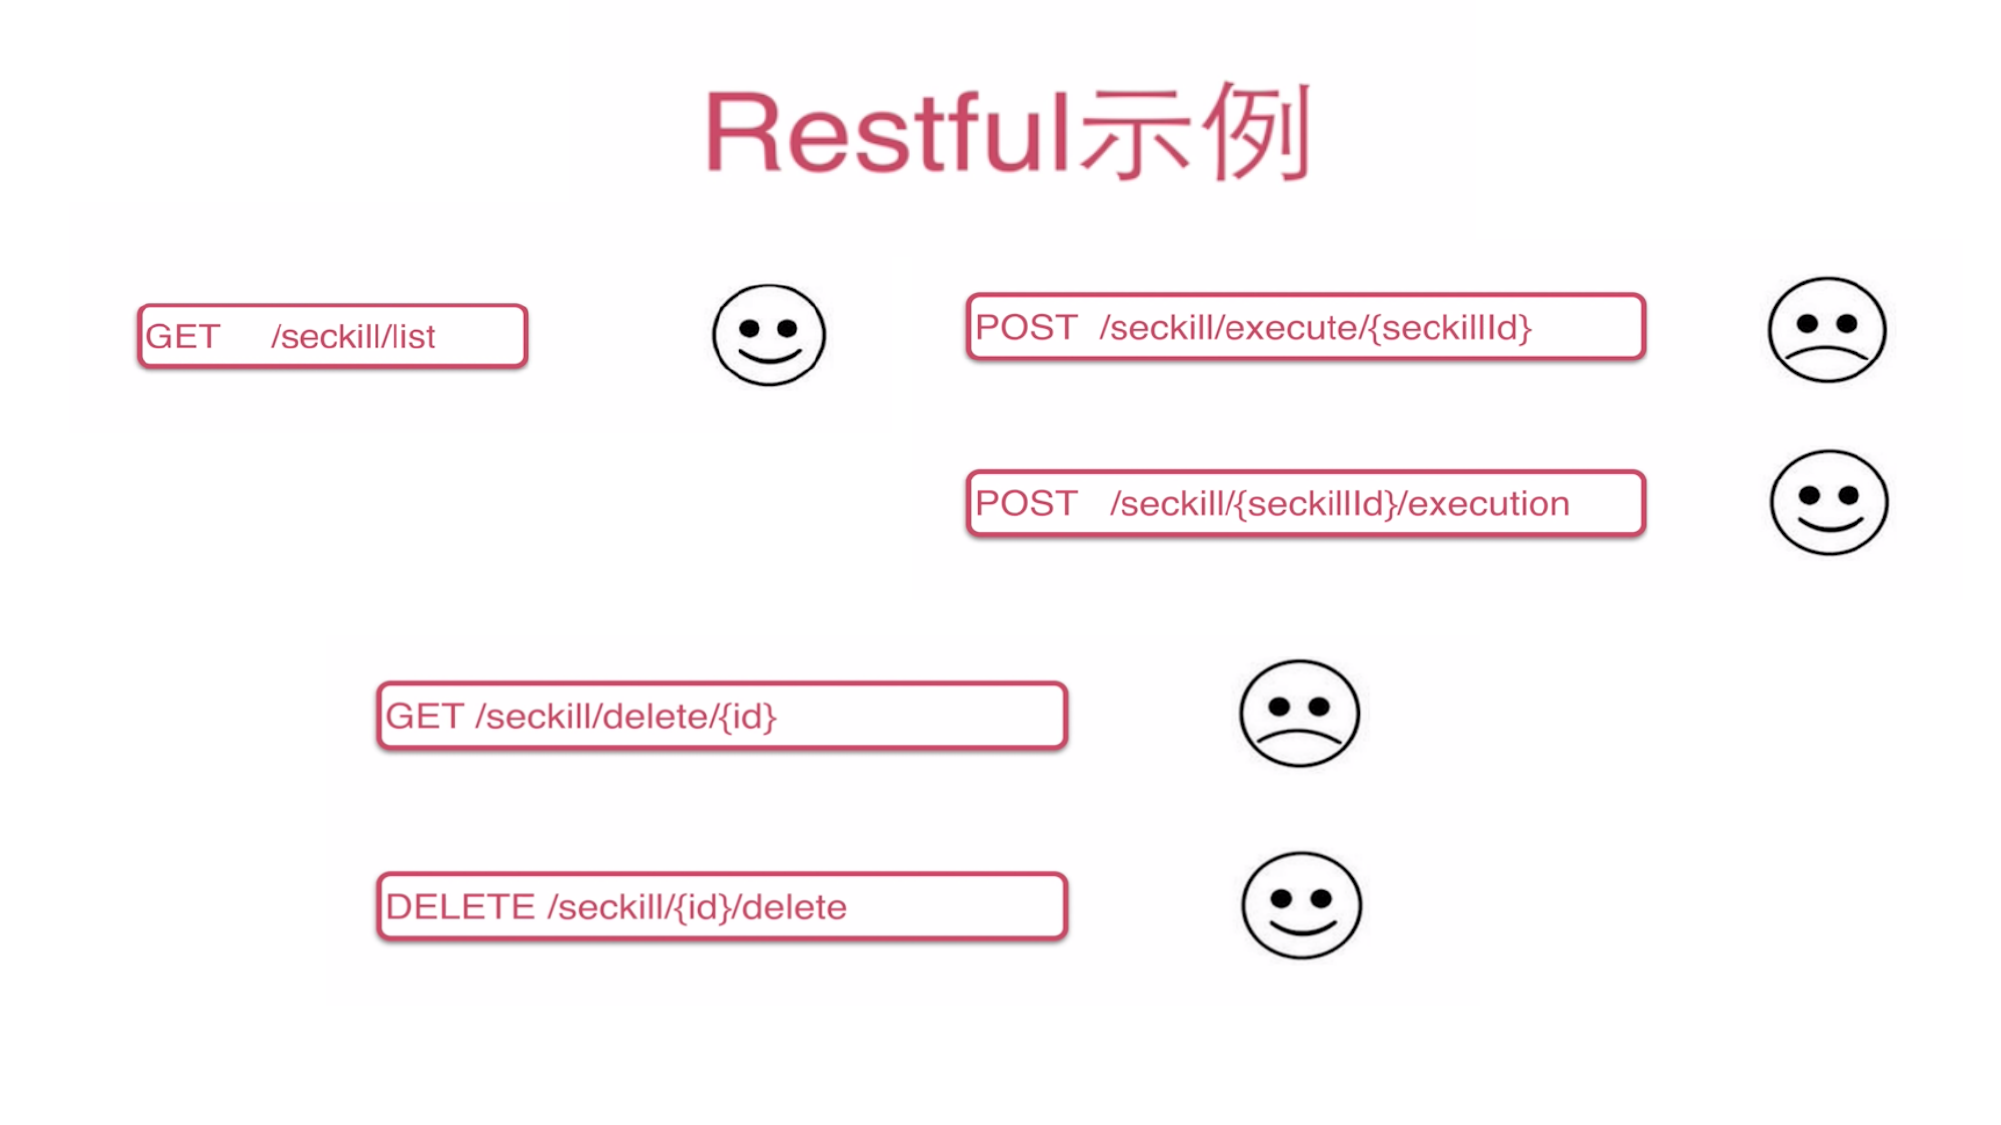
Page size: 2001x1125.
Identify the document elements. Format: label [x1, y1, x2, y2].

picture [326, 634, 1480, 1006]
picture [69, 0, 1963, 600]
